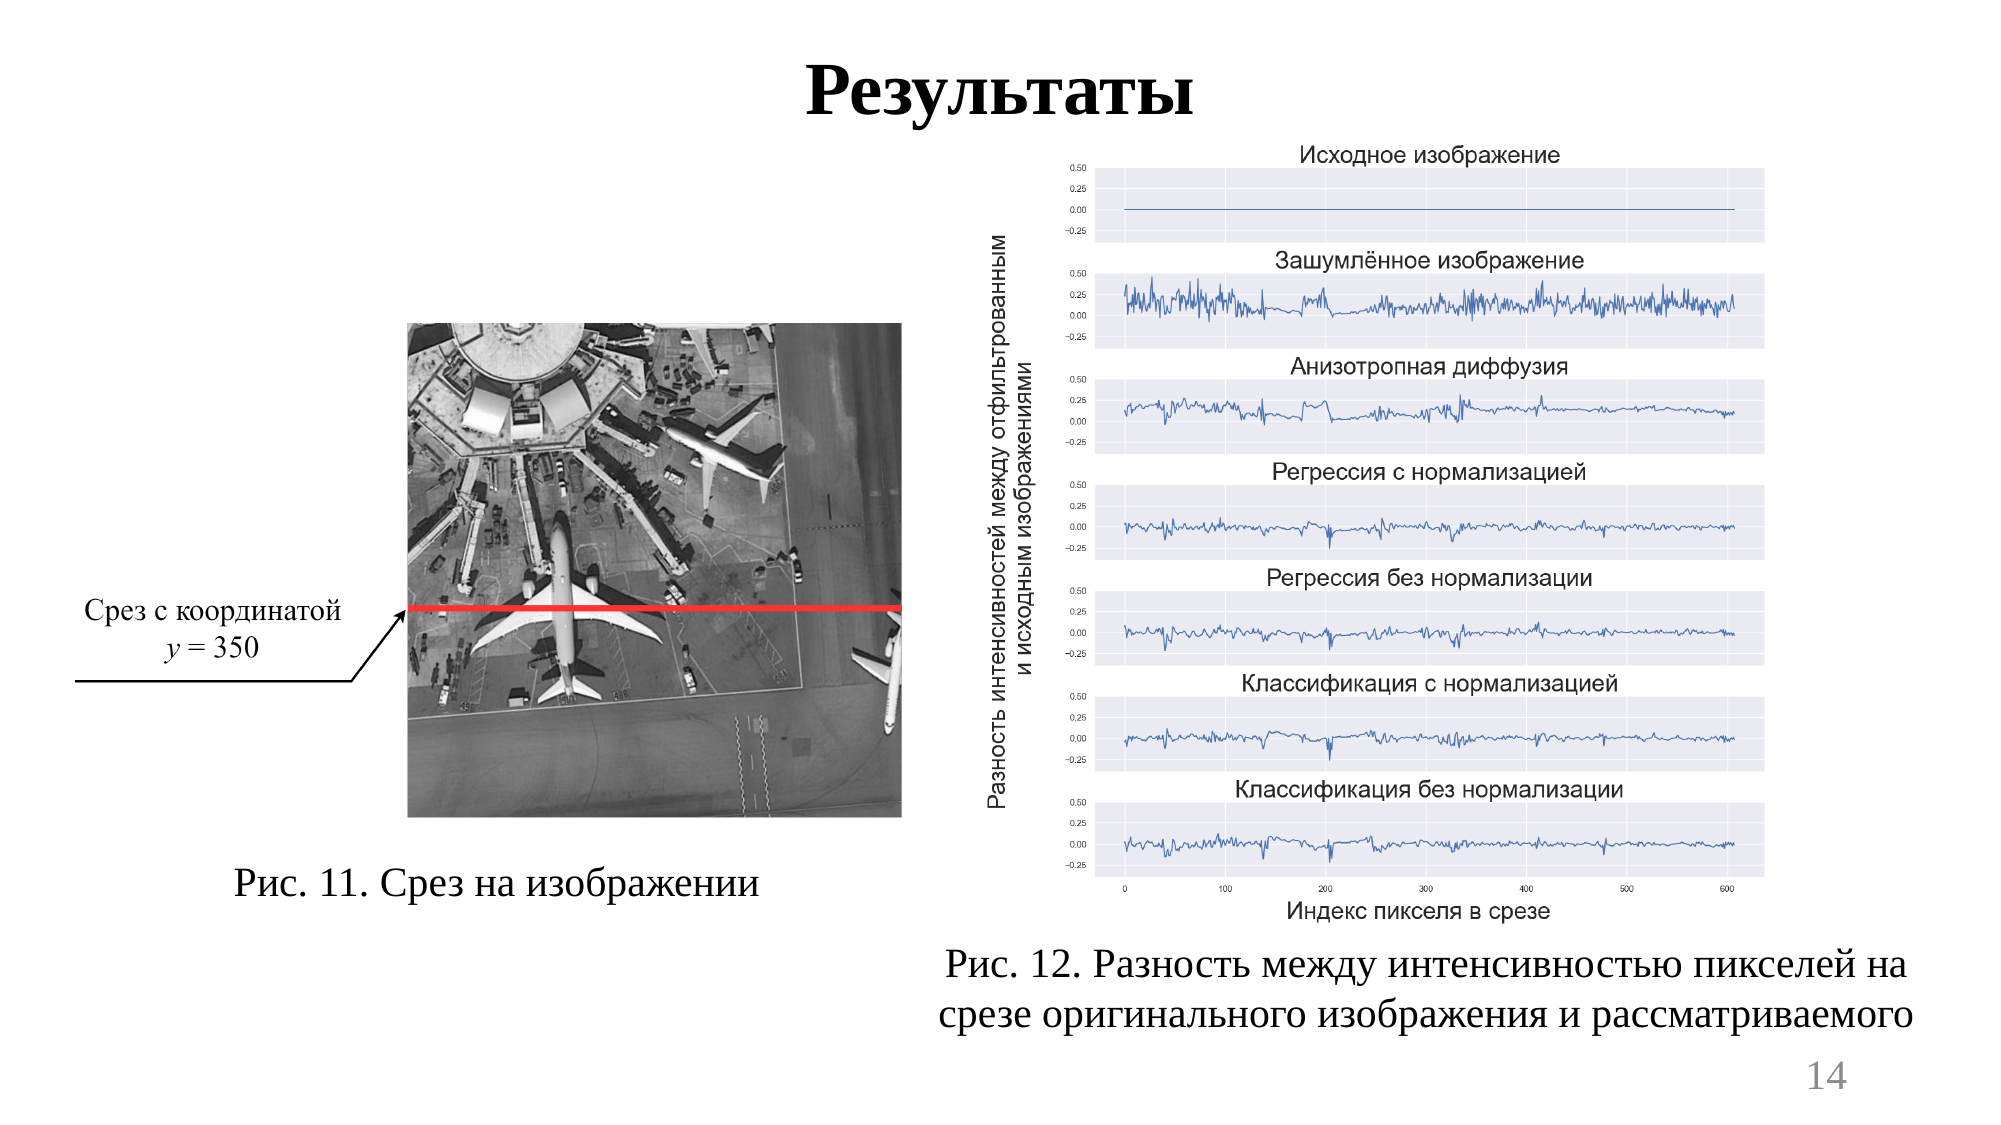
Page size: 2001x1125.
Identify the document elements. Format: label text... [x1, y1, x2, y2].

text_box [906, 139, 1947, 1045]
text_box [67, 323, 906, 913]
slide_number 14 [1412, 1045, 1863, 1103]
title Результаты [174, 17, 1826, 163]
